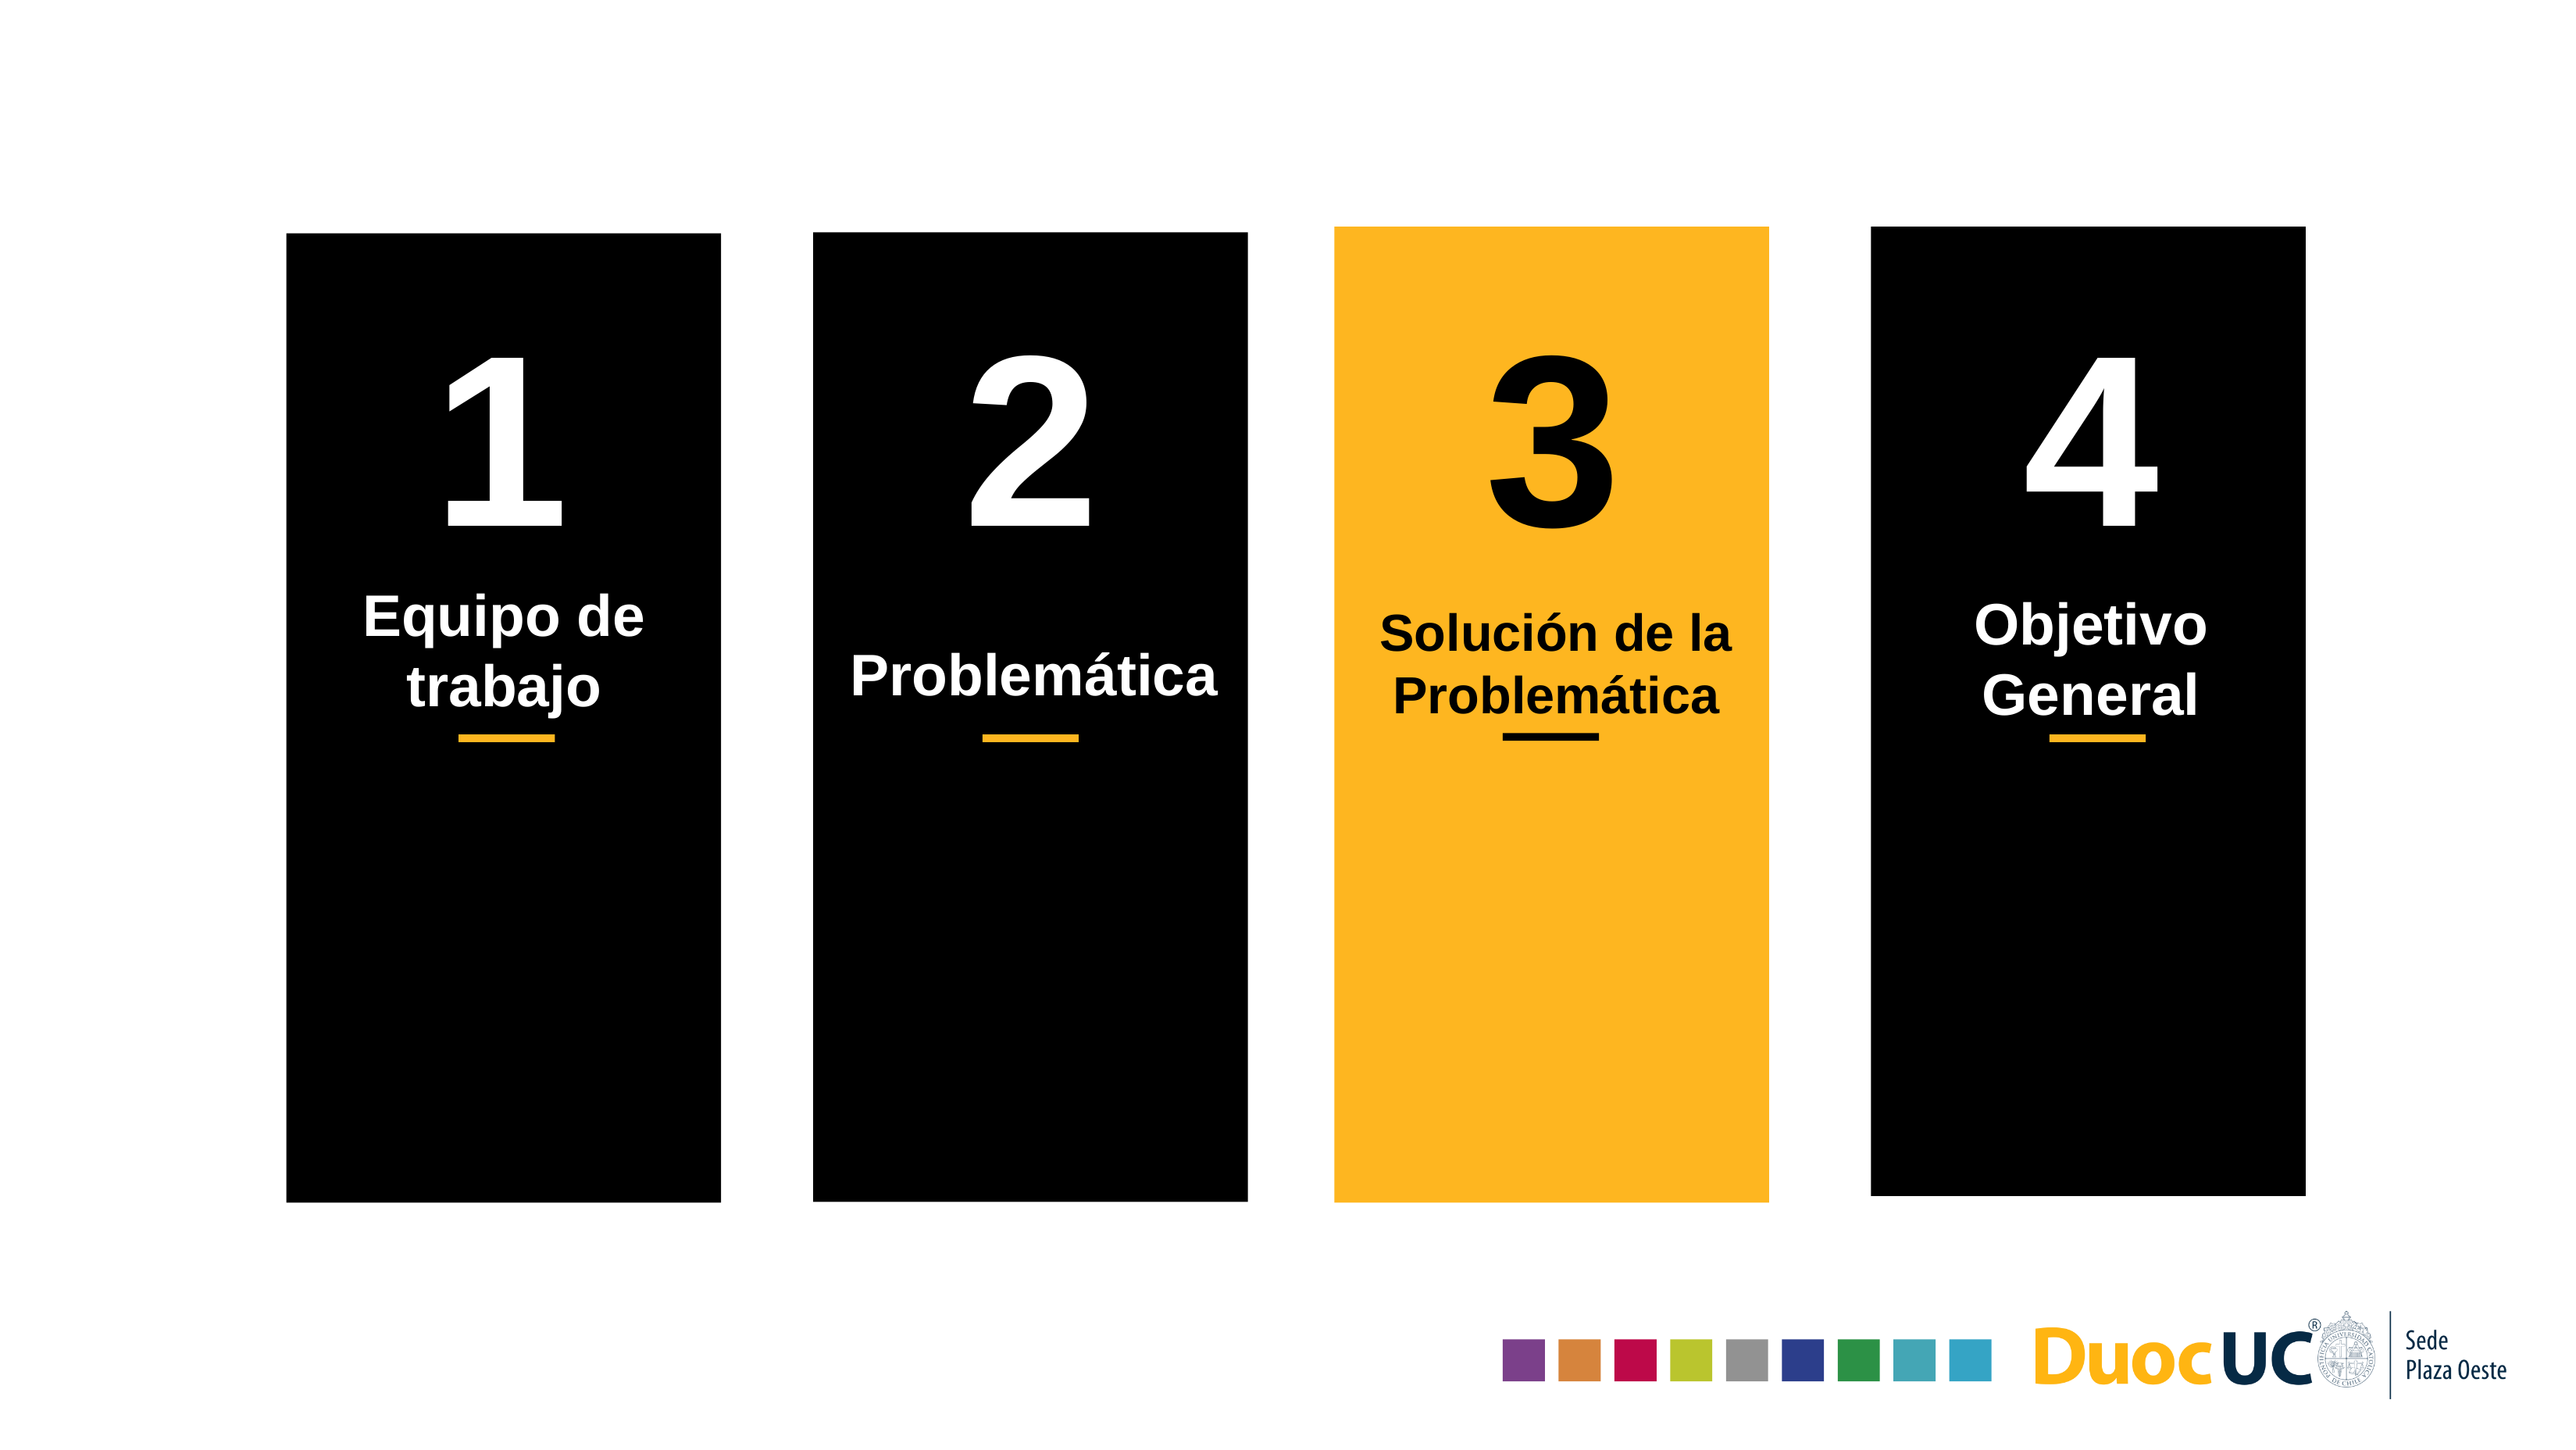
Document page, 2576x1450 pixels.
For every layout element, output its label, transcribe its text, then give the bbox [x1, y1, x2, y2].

list 4 [1902, 281, 2281, 578]
list Solución de la Problemática [1363, 598, 1749, 746]
list 1 [311, 281, 690, 578]
list Objetivo General [1898, 586, 2284, 729]
list 3 [1363, 281, 1743, 578]
list Equipo de trabajo [311, 577, 697, 720]
list Problemática [841, 637, 1227, 708]
picture [2031, 1310, 2512, 1400]
list 2 [841, 281, 1221, 578]
